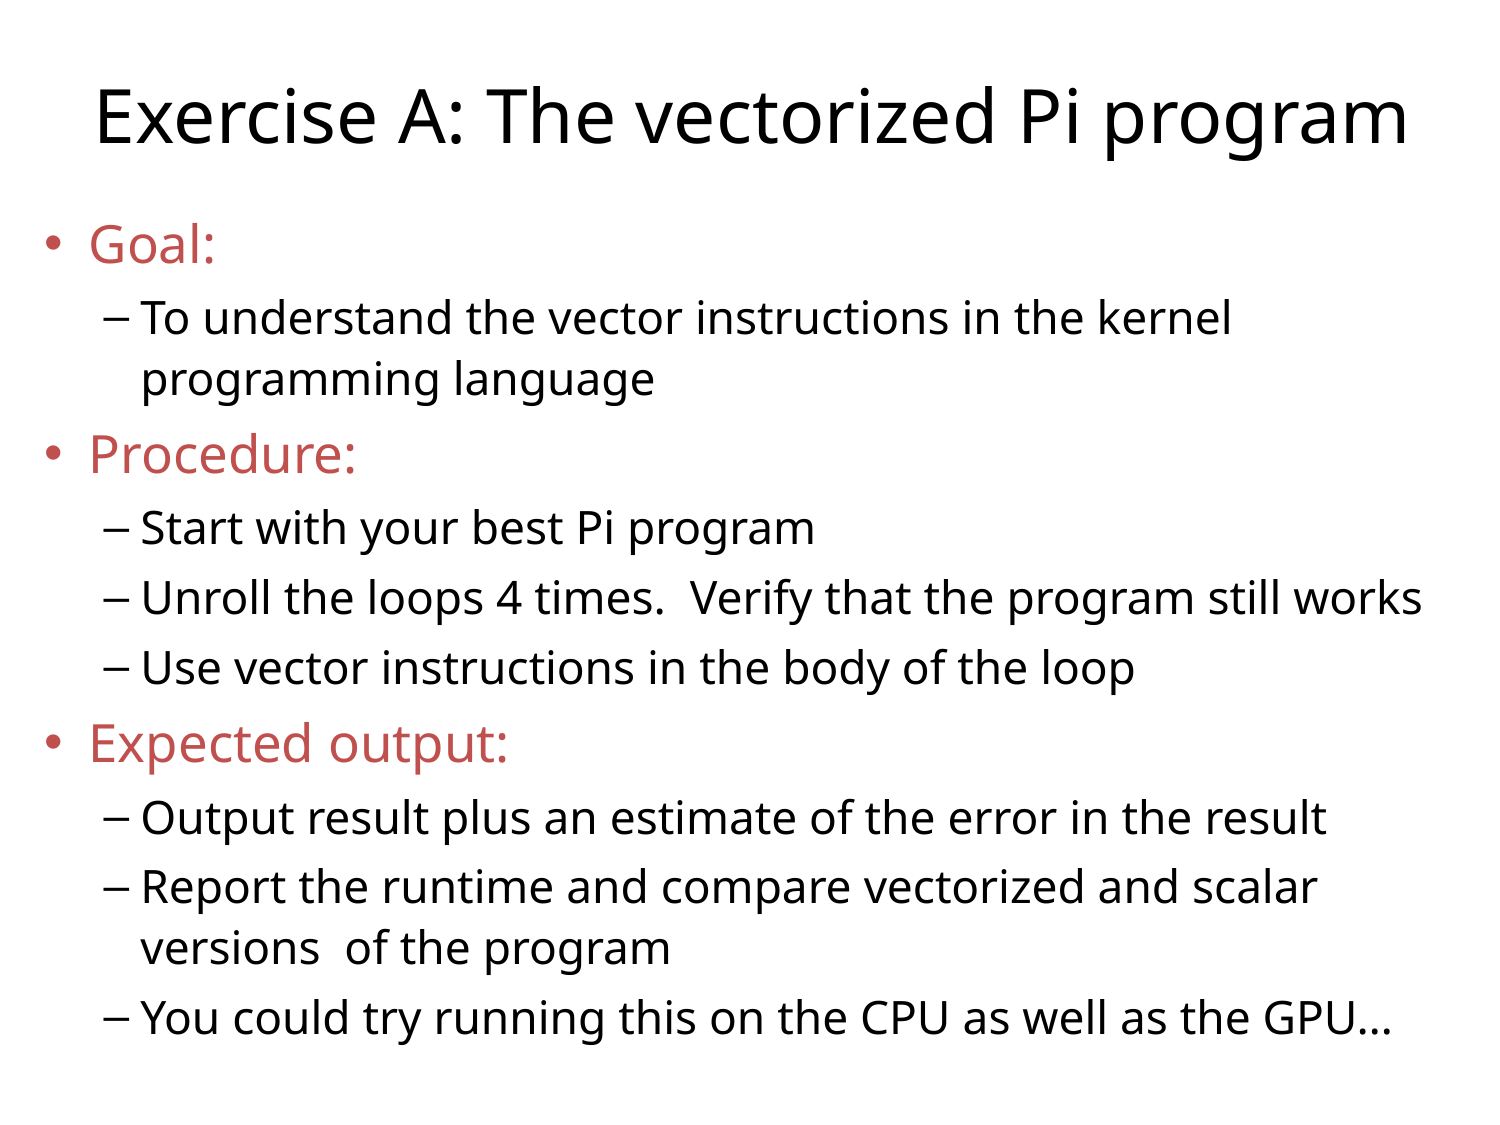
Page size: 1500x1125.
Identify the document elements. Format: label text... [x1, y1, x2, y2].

text_box Goal: To understand the vector instructions in the kernel programming language Procedure: Start with your best Pi program Unroll the loops 4 times. Verify that the program still works Use vector instructions in the body of the loop Expected output: Output result plus an estimate of the error in the result Report the runtime and compare vectorized and scalar versions of the program You could try running this on the CPU as well as the GPU… [29, 196, 1471, 1106]
text_box Exercise A: The vectorized Pi program [5, 19, 1500, 207]
